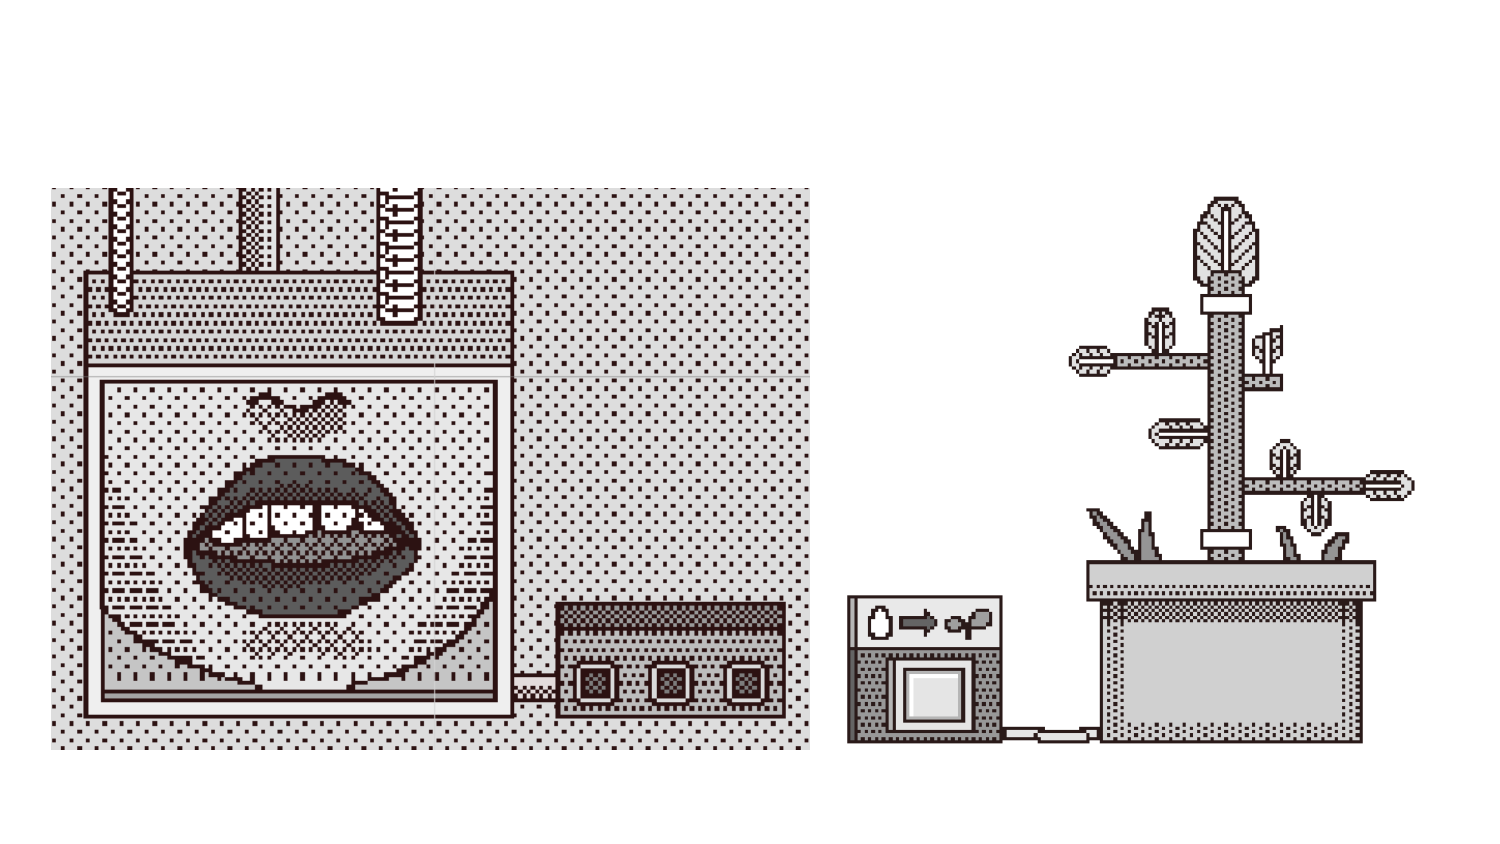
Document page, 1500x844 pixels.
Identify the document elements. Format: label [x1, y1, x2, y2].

picture [50, 177, 1428, 761]
